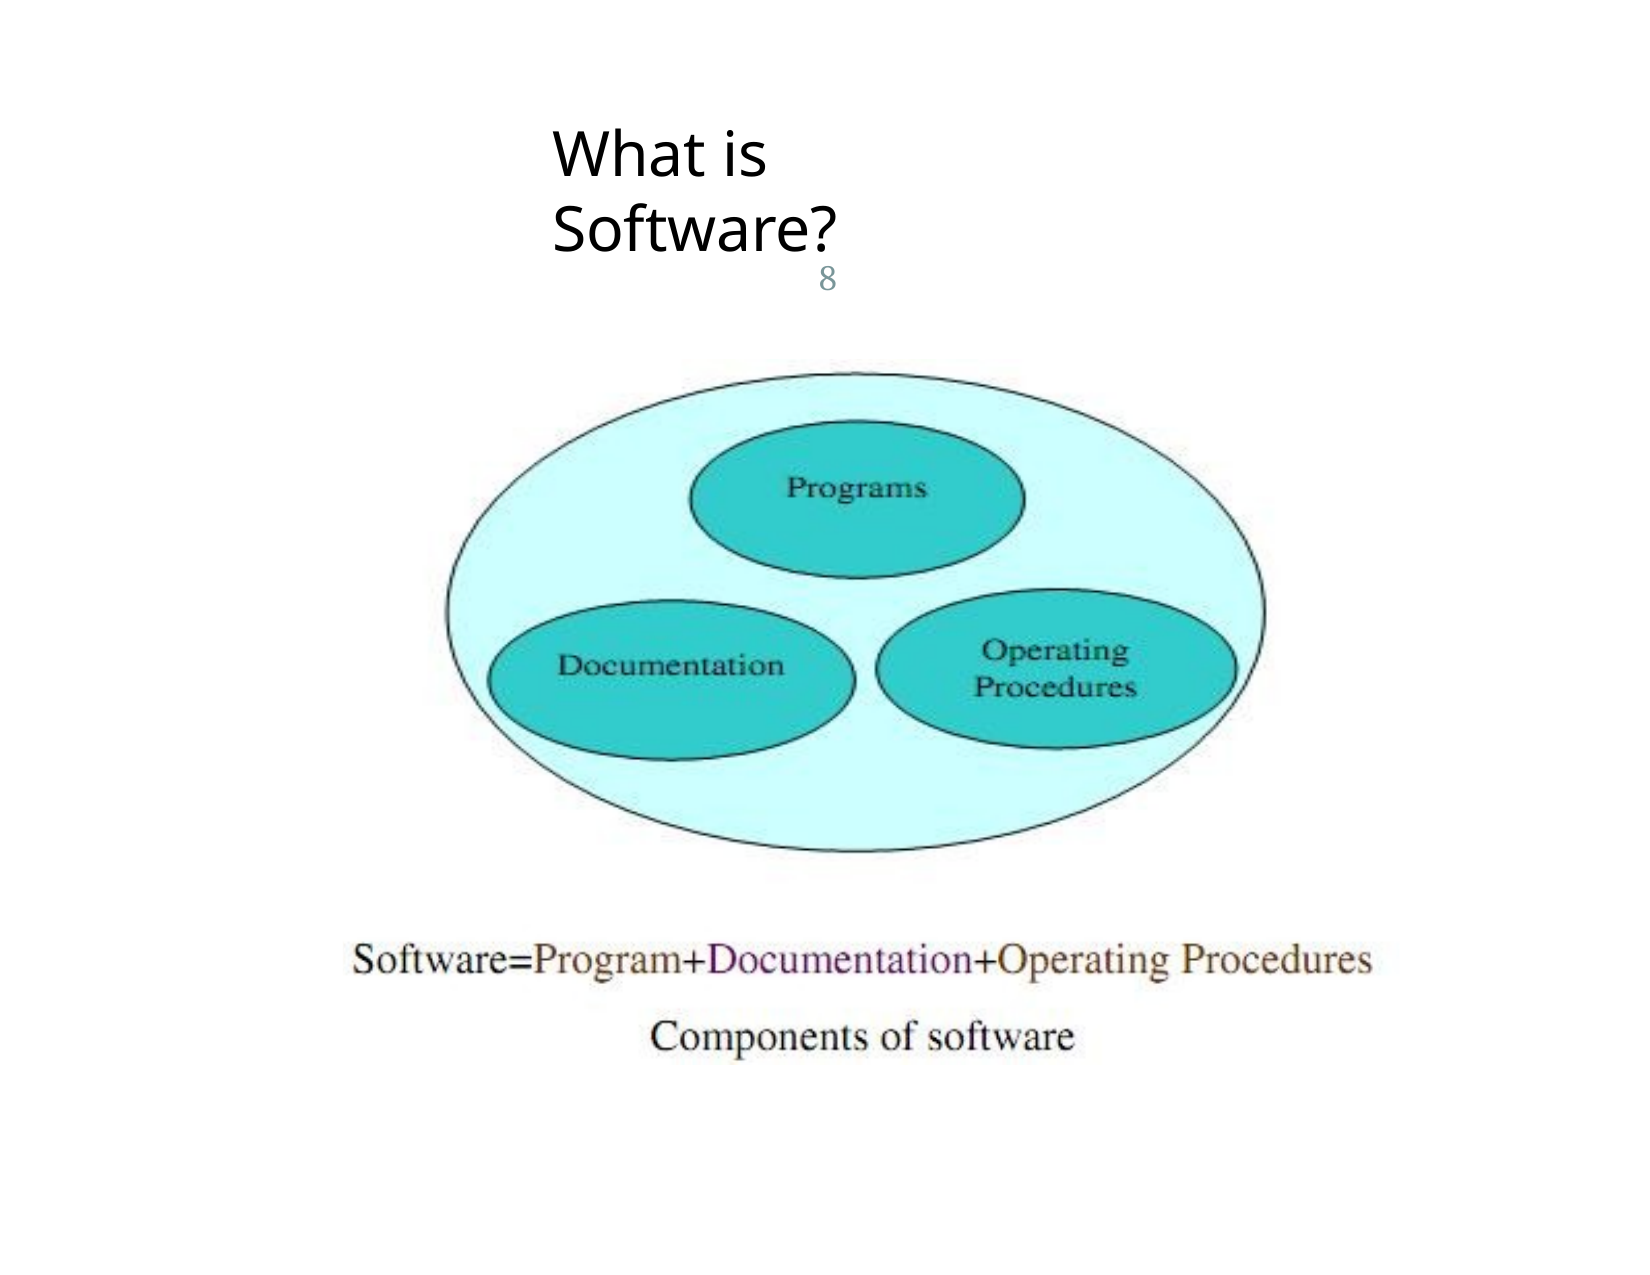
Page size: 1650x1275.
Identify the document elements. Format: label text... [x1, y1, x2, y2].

title What is Software? [549, 80, 1052, 295]
text_box [387, 359, 1325, 888]
text_box [342, 909, 1406, 1065]
text_box 8 [816, 255, 841, 298]
